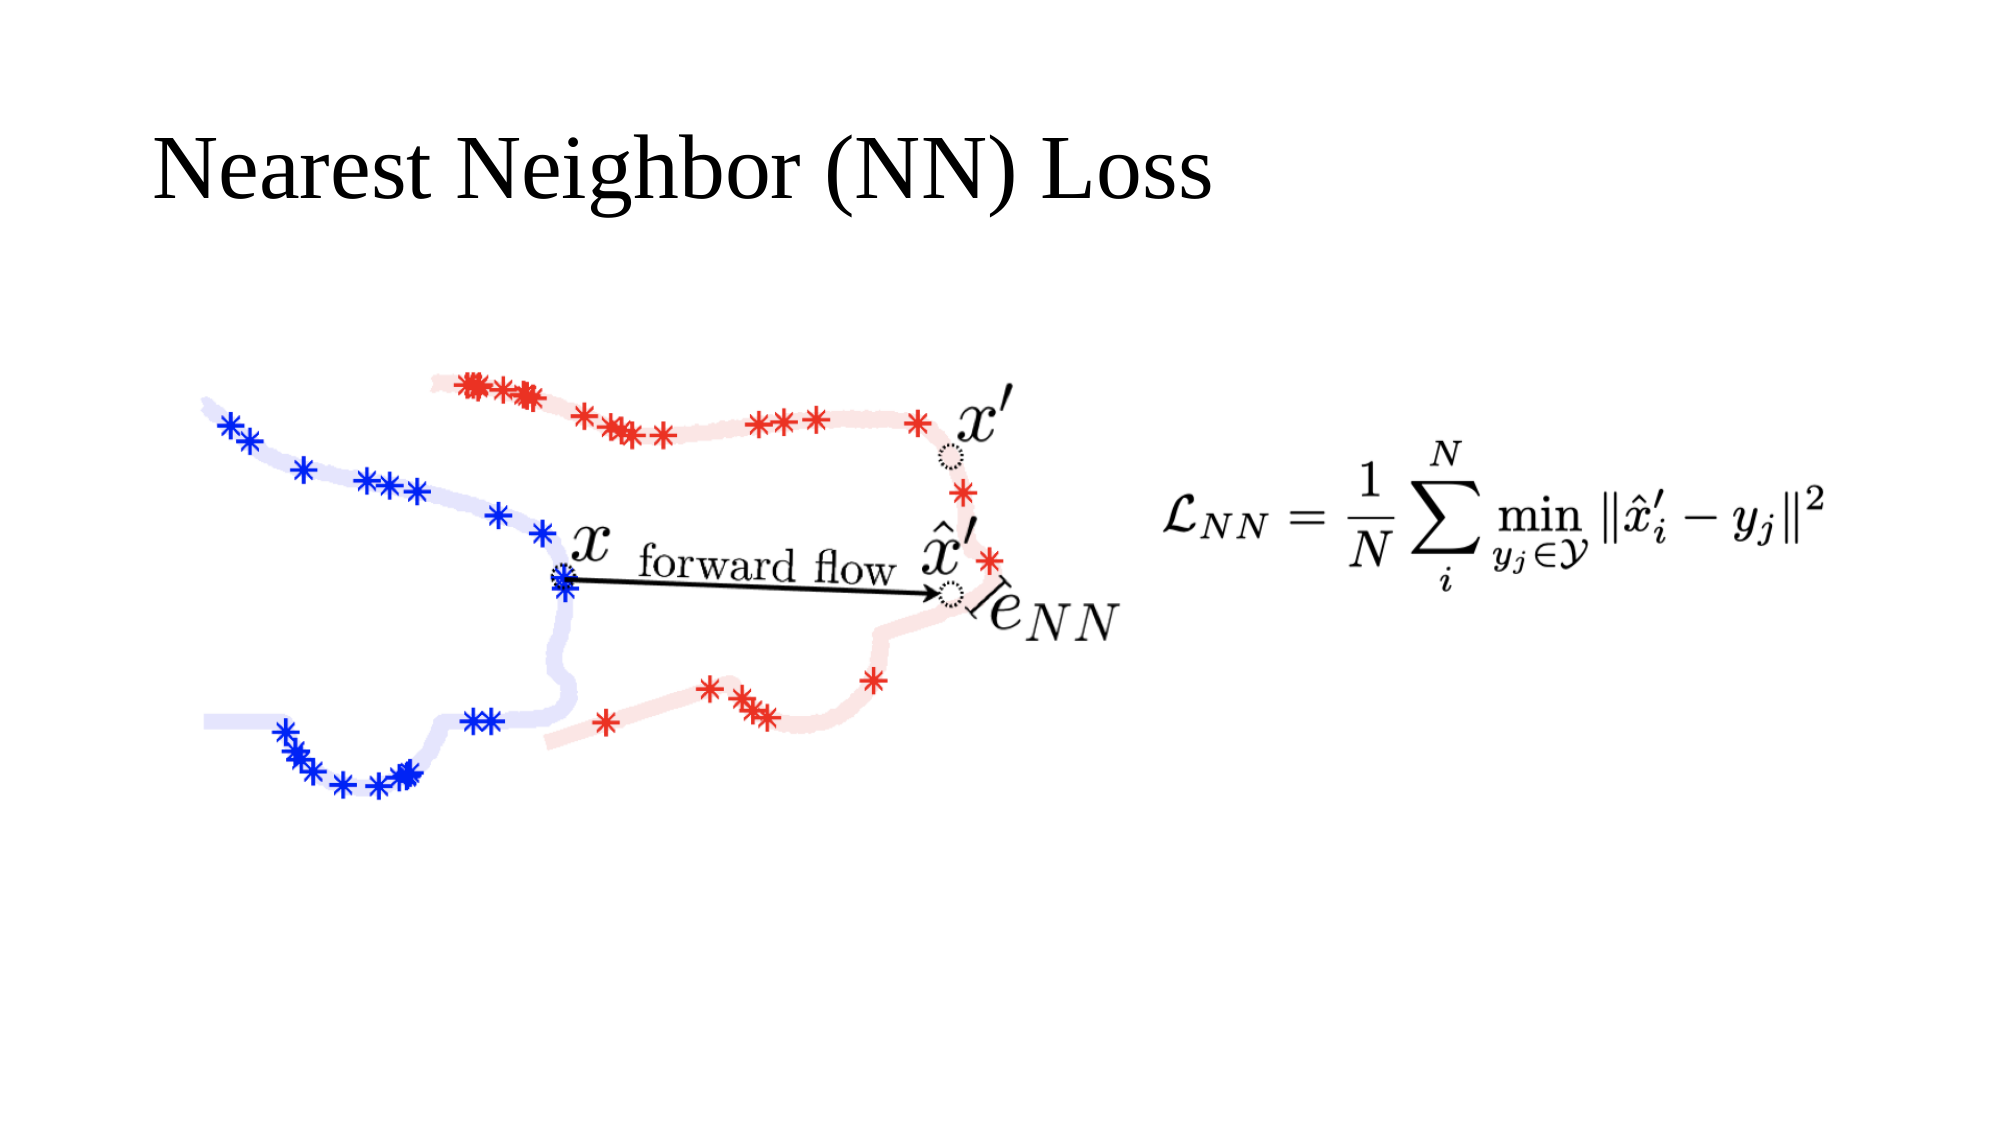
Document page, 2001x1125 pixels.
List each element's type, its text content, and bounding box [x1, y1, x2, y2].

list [1153, 423, 1831, 602]
title Nearest Neighbor (NN) Loss [137, 59, 1863, 278]
picture [137, 294, 1142, 831]
